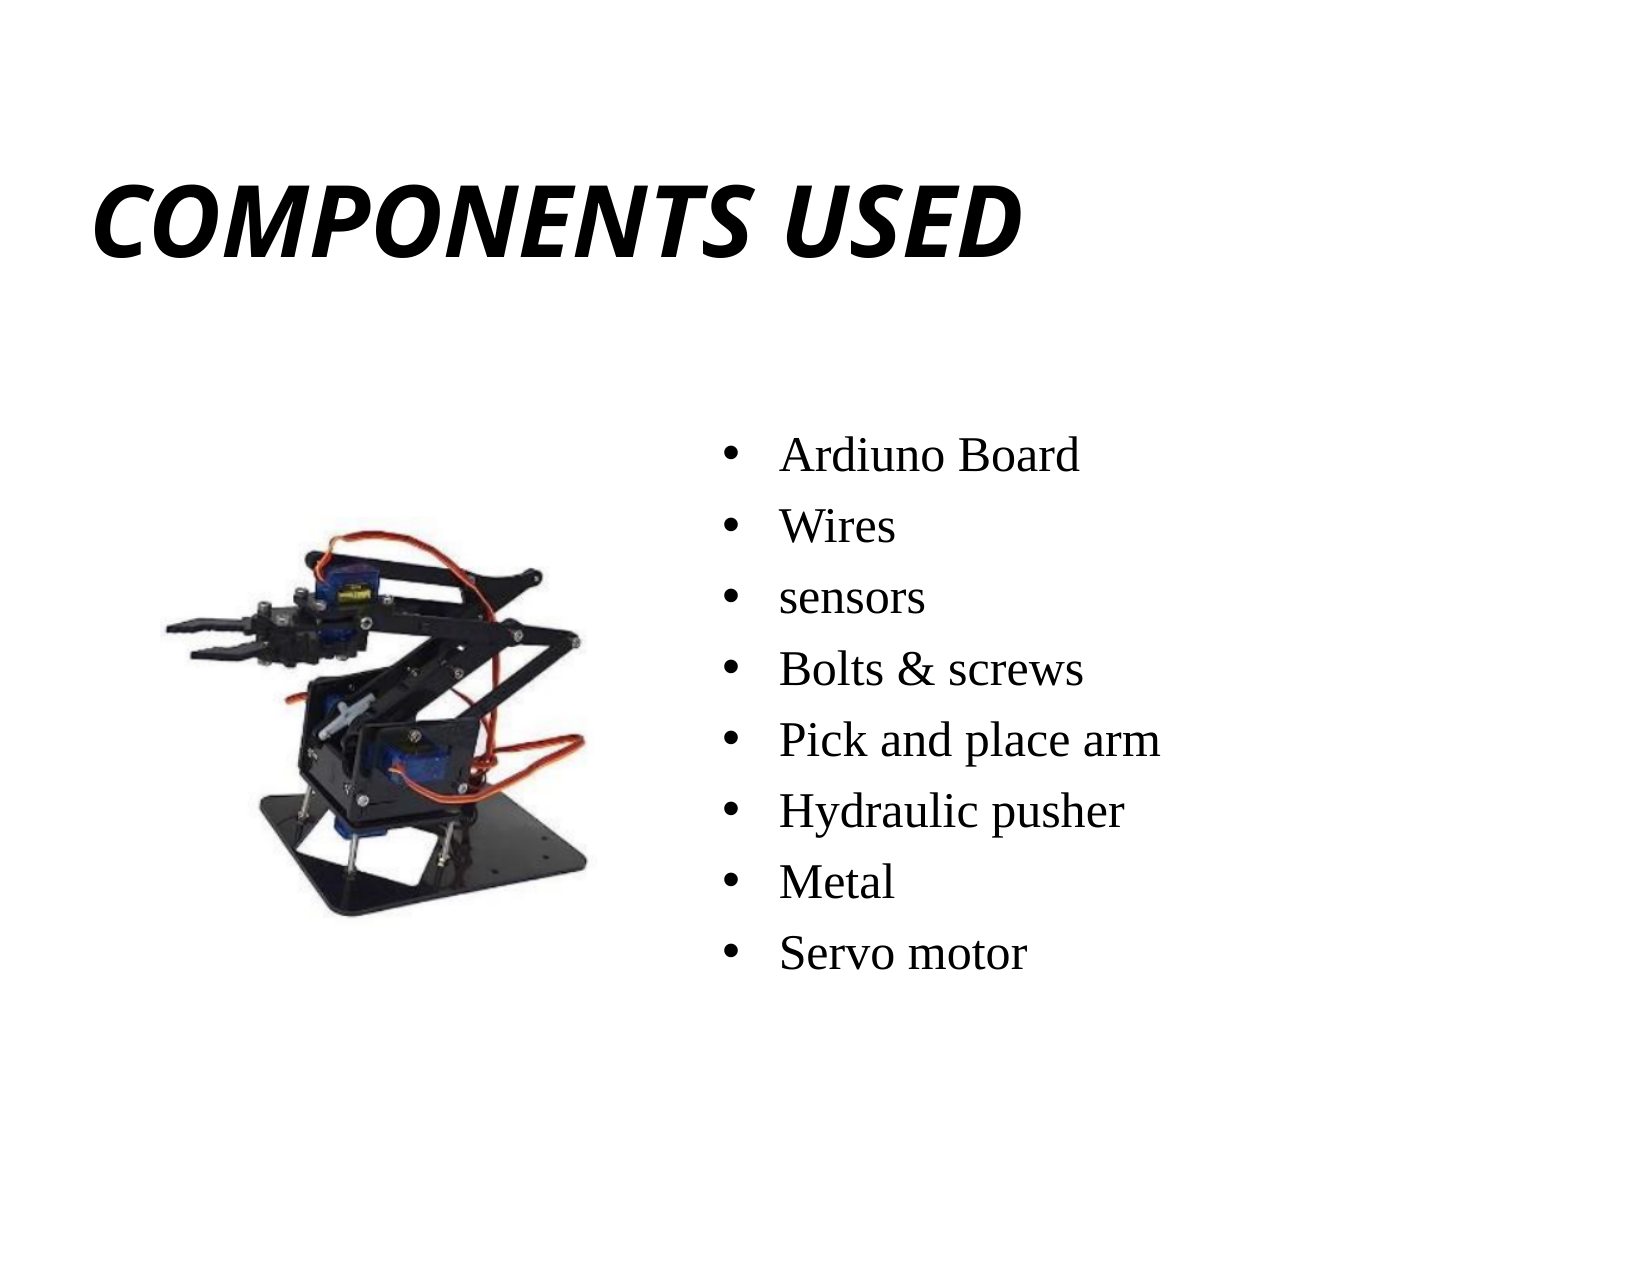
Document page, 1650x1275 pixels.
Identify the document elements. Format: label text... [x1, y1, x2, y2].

list Ardiuno Board Wires sensors Bolts & screws Pick and place arm Hydraulic pusher Metal Servo motor [707, 373, 1563, 1036]
title COMPONENTS USED [74, 149, 1576, 301]
picture [103, 387, 686, 1051]
